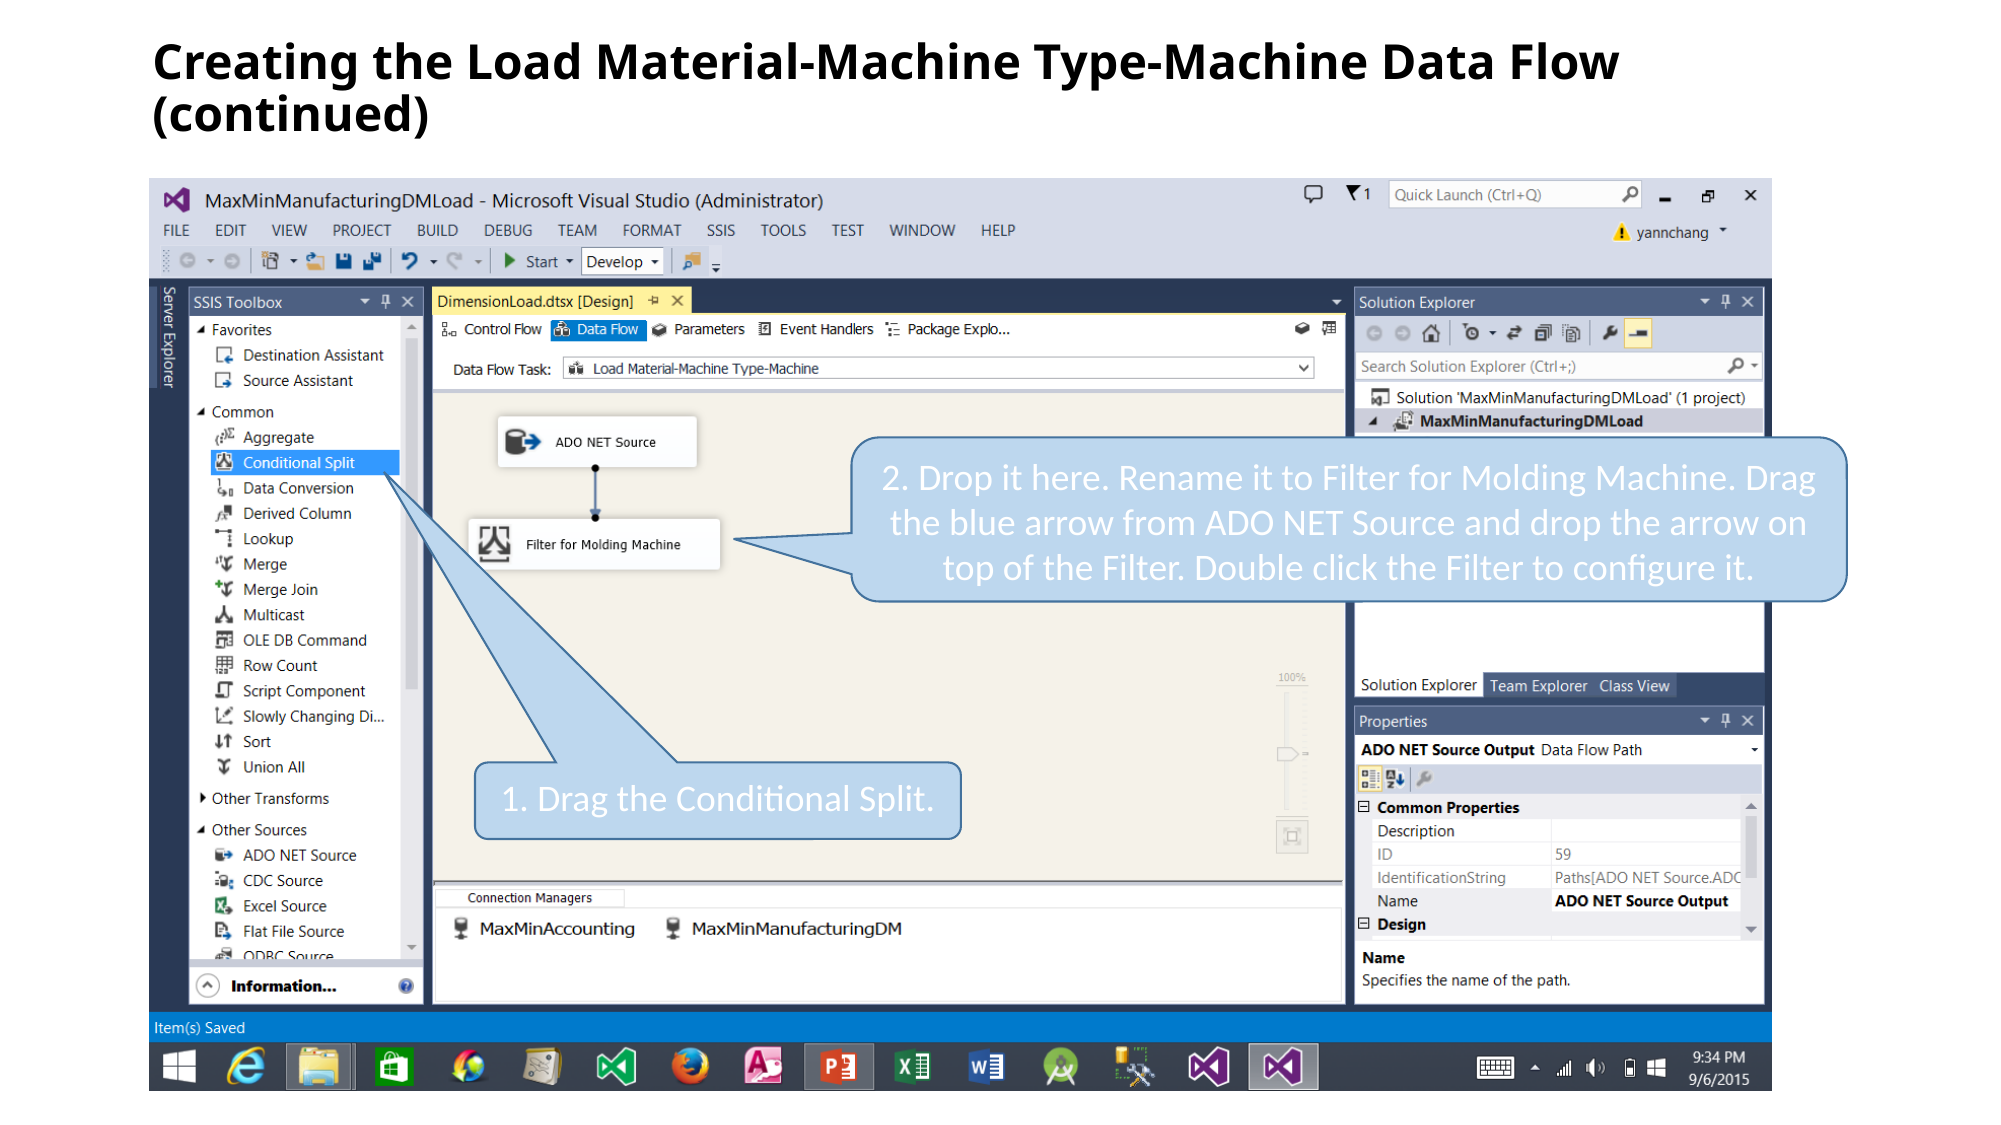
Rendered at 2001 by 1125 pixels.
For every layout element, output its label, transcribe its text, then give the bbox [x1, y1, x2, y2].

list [149, 178, 1772, 1091]
title Creating the Load Material-Machine Type-Machine Data Flow (continued) [137, 30, 1759, 150]
text_box 2. Drop it here. Rename it to Filter for Molding Machine. Drag the blue arrow from ADO NET Source and drop the arrow on top of the Filter. Double click the Filter to configure it. [1772, 436, 1848, 603]
